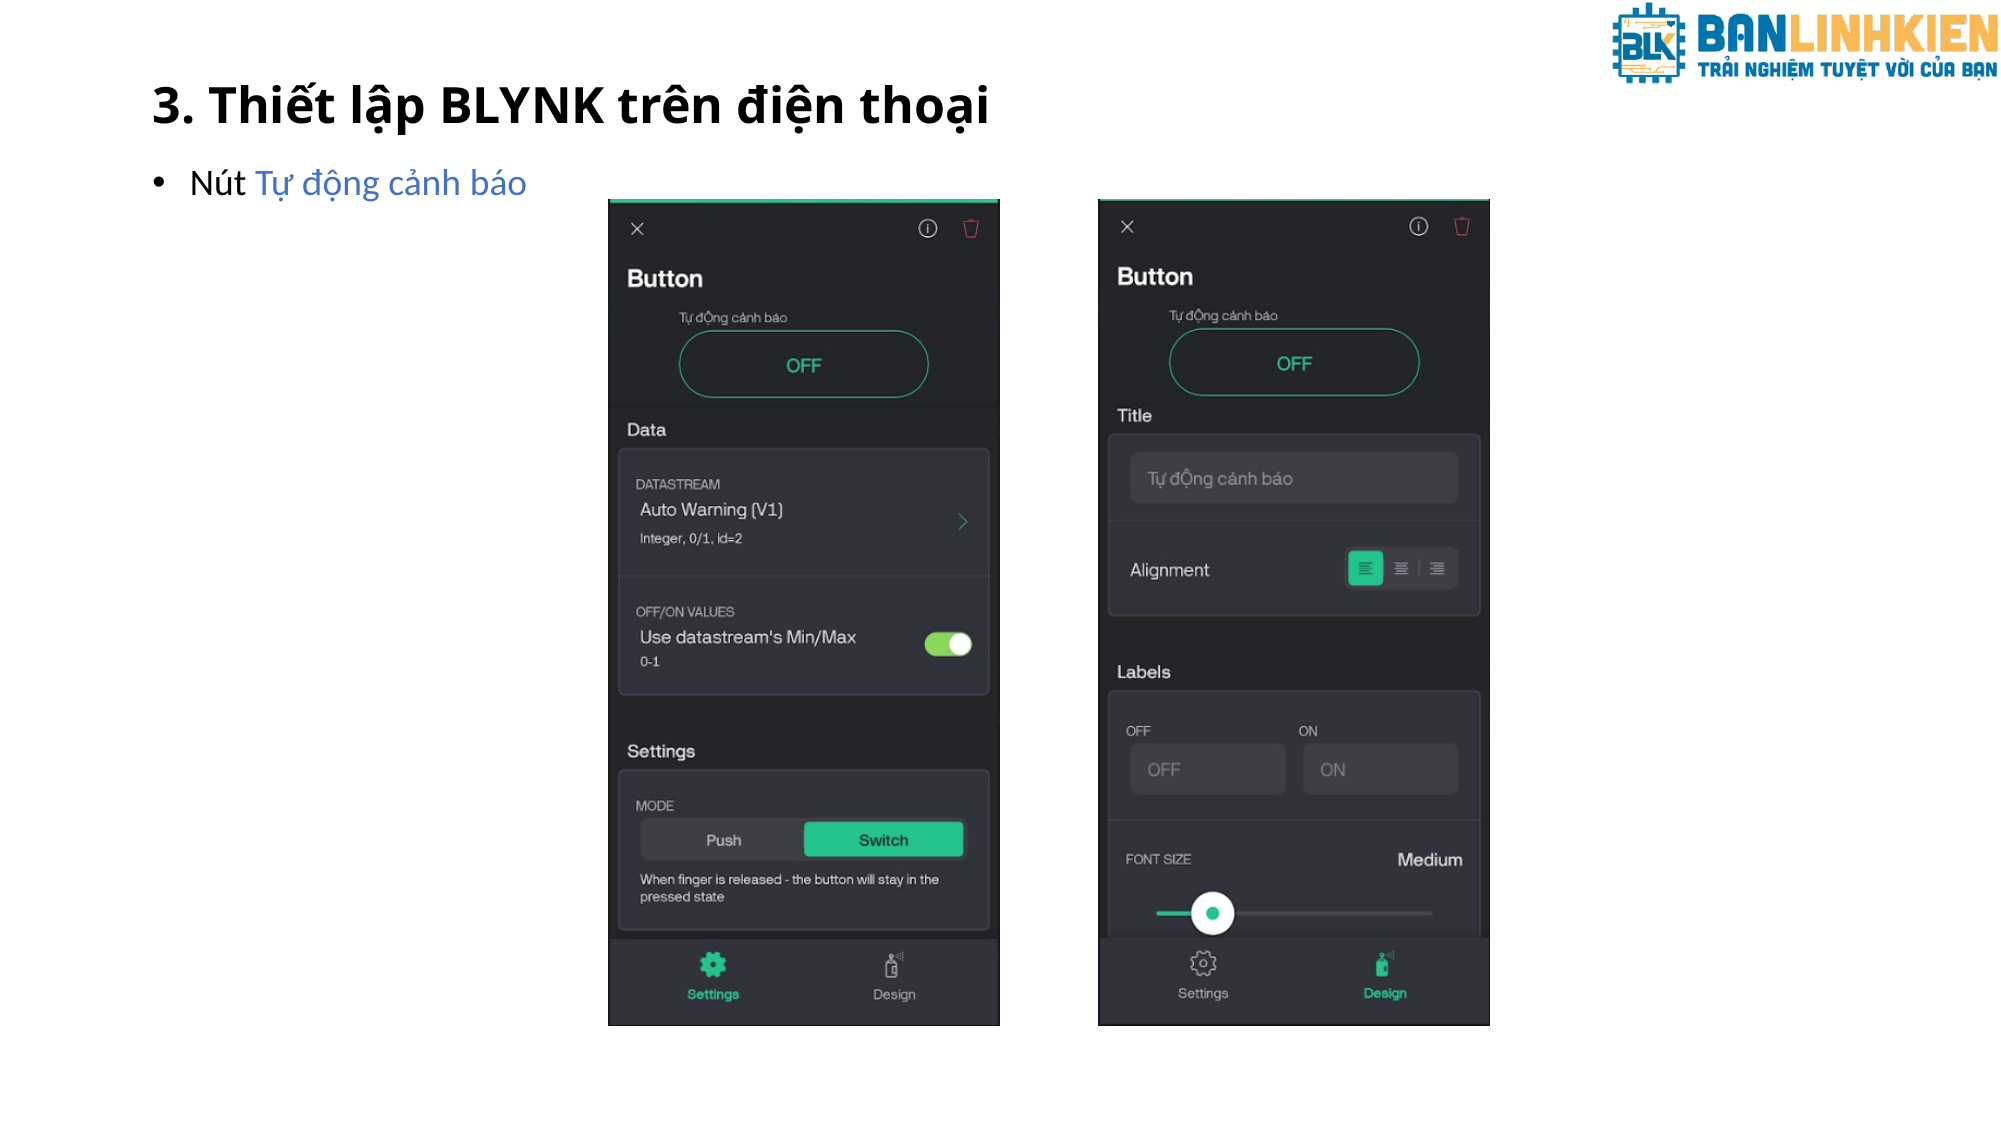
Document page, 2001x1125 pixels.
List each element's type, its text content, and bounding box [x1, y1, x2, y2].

list Nút Tự động cảnh báo [137, 155, 1863, 1014]
title 3. Thiết lập BLYNK trên điện thoại [137, 59, 1863, 155]
picture [1610, 0, 2000, 86]
picture [608, 199, 1000, 1026]
picture [1098, 199, 1490, 1026]
